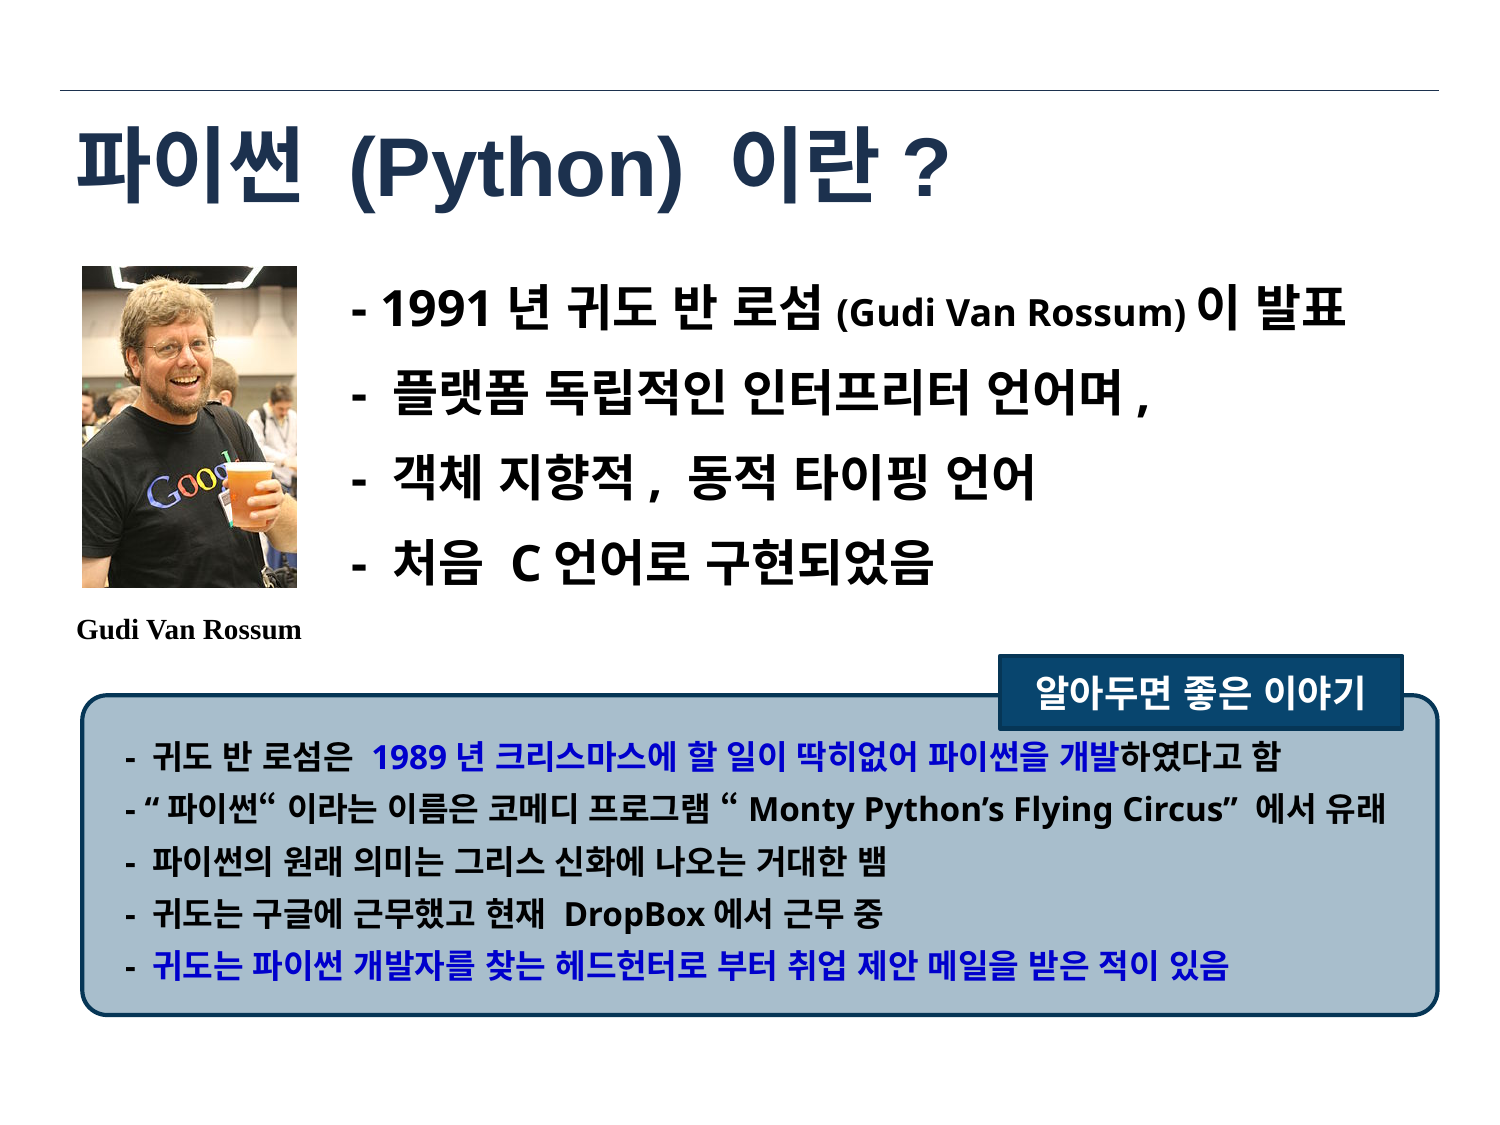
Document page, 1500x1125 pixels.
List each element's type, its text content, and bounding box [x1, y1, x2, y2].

text_box Gudi Van Rossum [61, 603, 318, 653]
title 파이썬 (Python) 이란? [60, 93, 1438, 233]
text_box [80, 693, 1440, 1018]
text_box - 귀도 반 로섬은 1989년 크리스마스에 할 일이 딱히없어 파이썬을 개발하였다고 함 - “파이썬“ 이라는 이름은 코메디 프로그램 “Monty Python’s Flying Circus” 에서 유래 - 파이썬의 원래 의미는 그리스 신화에 나오는 거대한 뱀 - 귀도는 구글에 근무했고 현재 DropBox에서 근무 중 - 귀도는 파이썬 개발자를 찾는 헤드헌터로 부터 취업 제안 메일을 받은 적이 있음 [110, 728, 1438, 993]
picture [81, 266, 297, 589]
text_box - 1991년 귀도 반 로섬(Gudi Van Rossum)이 발표 - 플랫폼 독립적인 인터프리터 언어며, - 객체 지향적, 동적 타이핑 언어 - 처음 C언어로 구현되었음 [336, 268, 1455, 599]
text_box 알아두면 좋은 이야기 [998, 654, 1404, 728]
